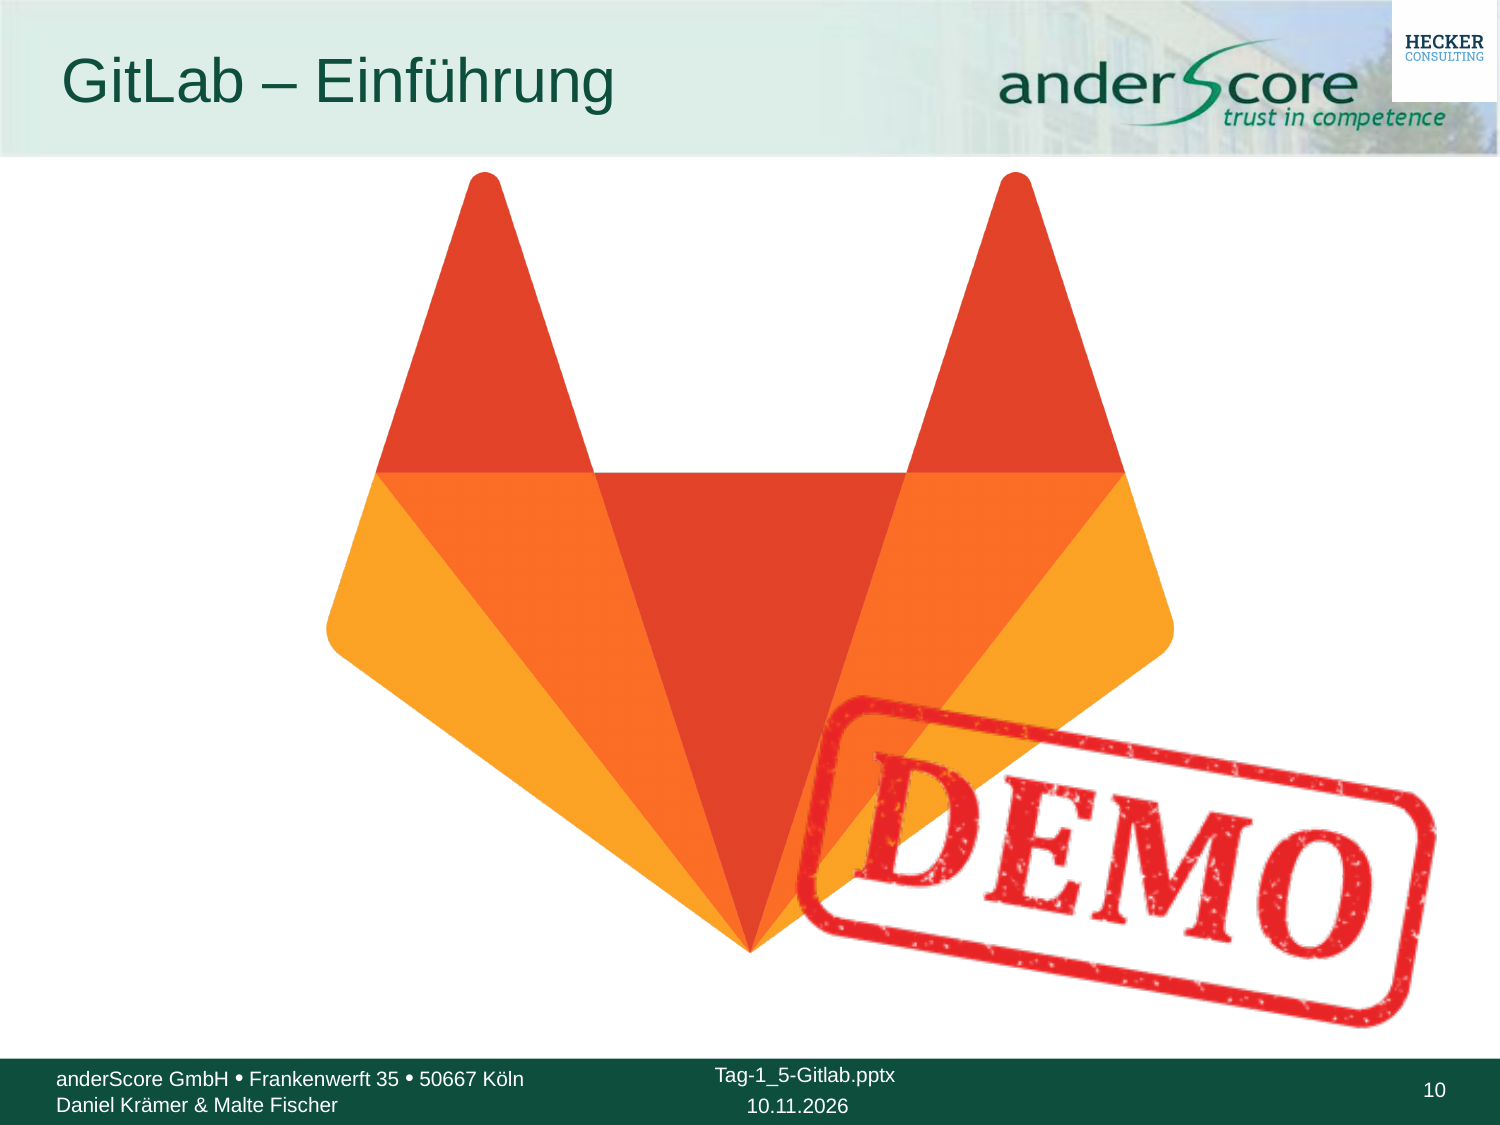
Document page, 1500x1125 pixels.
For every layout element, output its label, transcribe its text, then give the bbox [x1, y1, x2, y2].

picture [0, 0, 1500, 157]
picture [326, 172, 1500, 1037]
title GitLab – Einführung [46, 24, 959, 141]
